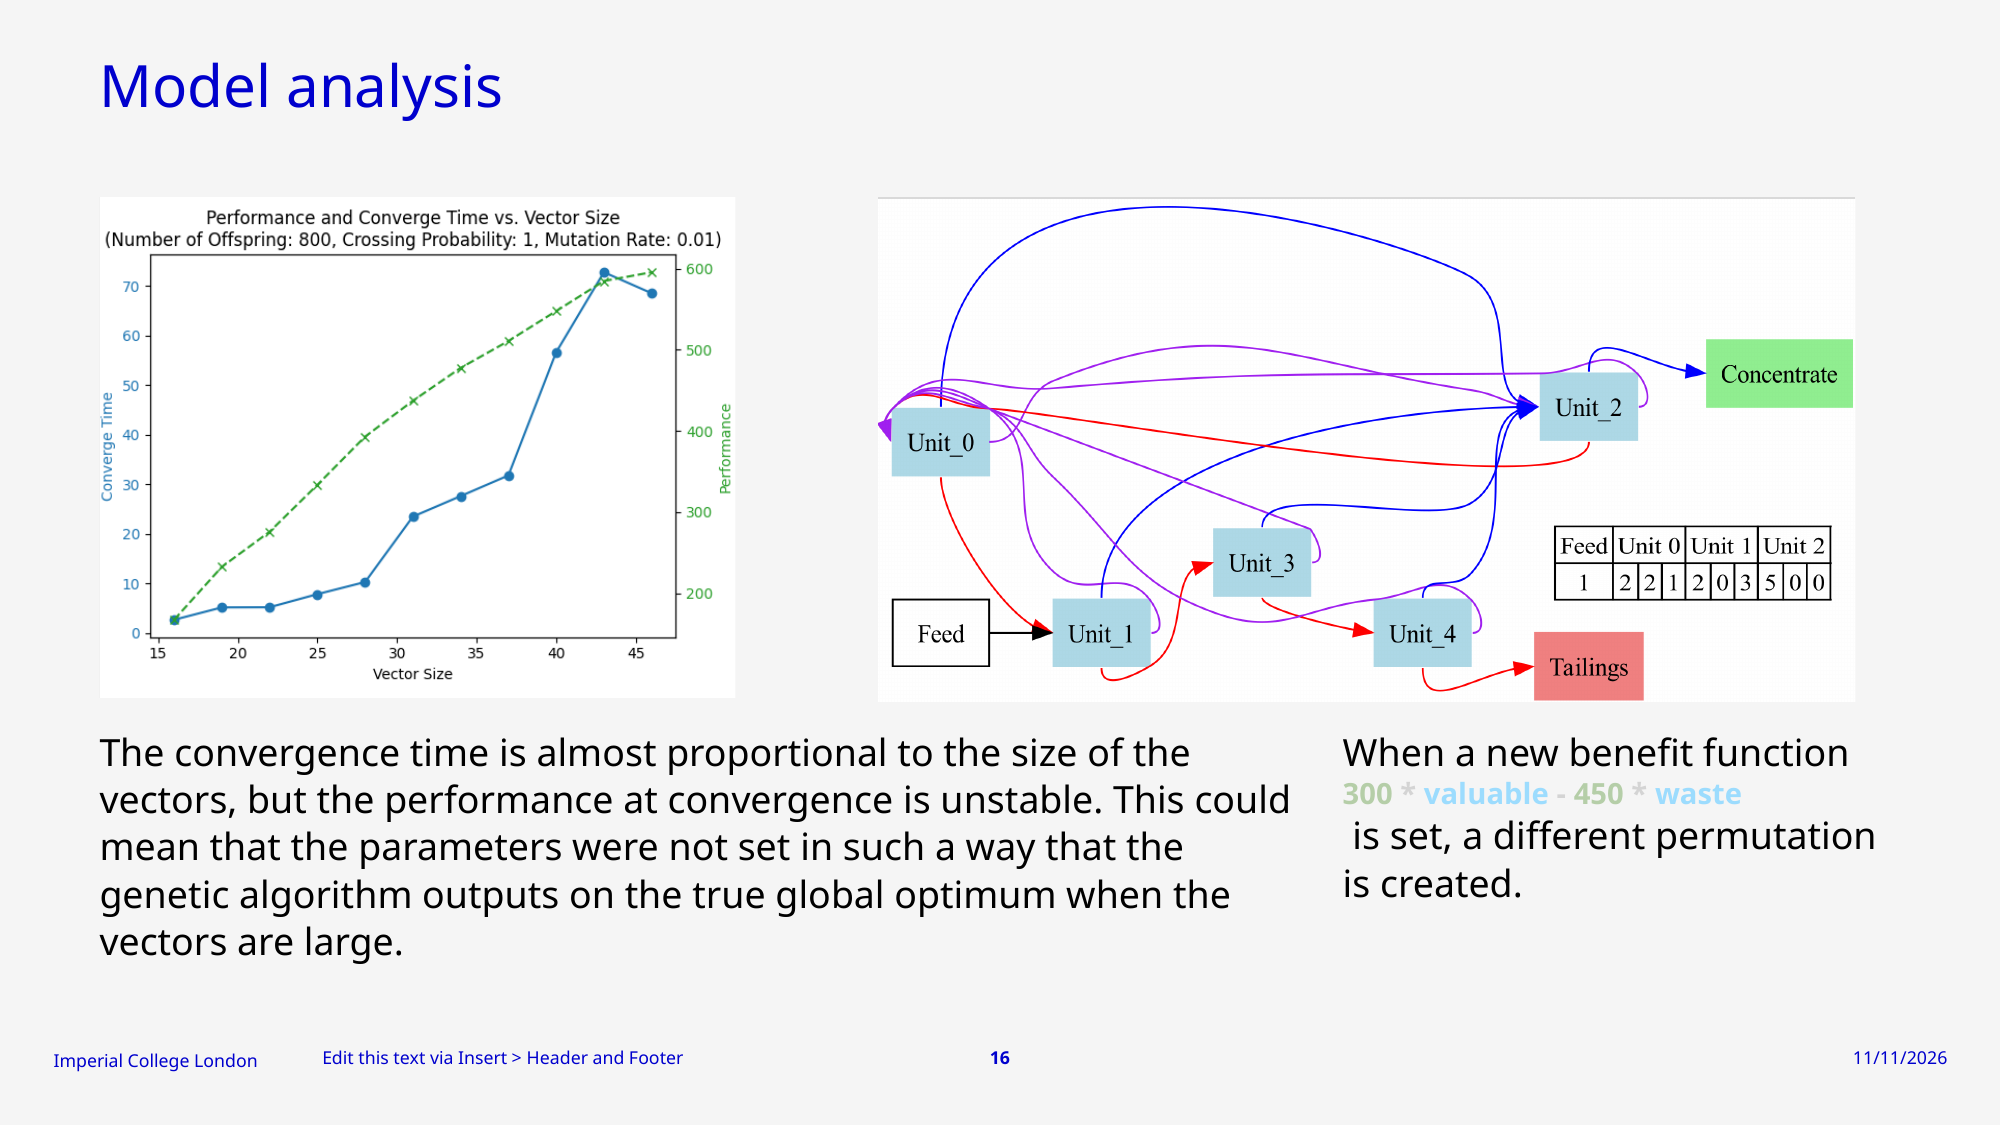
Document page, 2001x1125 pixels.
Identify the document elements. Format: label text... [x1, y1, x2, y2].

slide_number 16 [973, 1048, 1027, 1072]
picture [878, 197, 1856, 702]
picture [99, 197, 736, 699]
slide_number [1745, 1048, 1948, 1072]
footer Edit this text via Insert > Header and Footer [322, 1048, 884, 1072]
list The convergence time is almost proportional to the size of the vectors, but the performance at convergence is unstable. This could mean that the parameters were not set in such a way that the genetic algorithm outputs on the true global optimum when the vectors are large. [99, 726, 1317, 946]
title Model analysis [99, 56, 691, 119]
text_box When a new benefit function 300 * valuable - 450 * waste is set, a different permutation is created. [1342, 726, 1908, 946]
